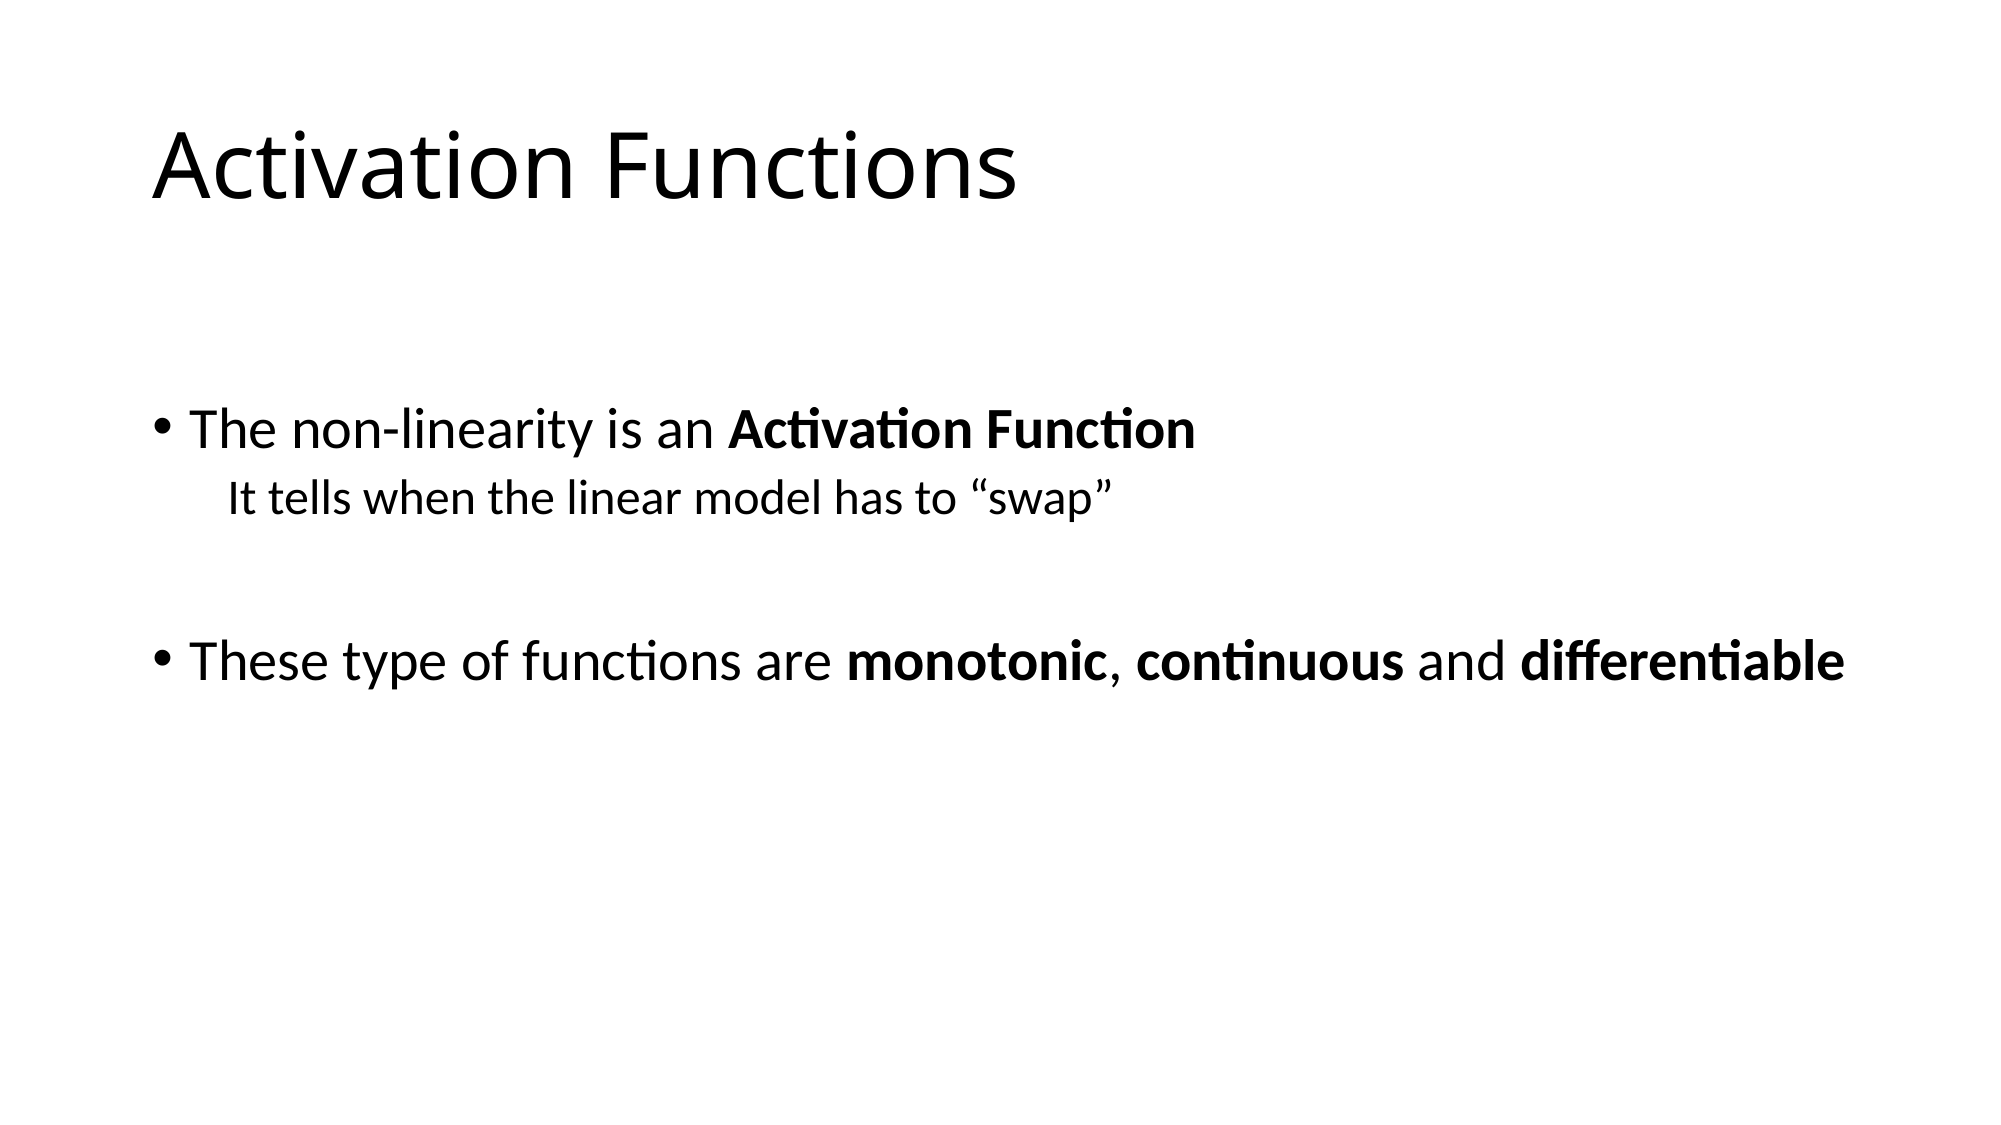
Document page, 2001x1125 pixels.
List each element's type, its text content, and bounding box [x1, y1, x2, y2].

list The non-linearity is an Activation Function It tells when the linear model has to “swap” These type of functions are monotonic, continuous and differentiable [137, 299, 1863, 1014]
title Activation Functions [137, 59, 1863, 278]
